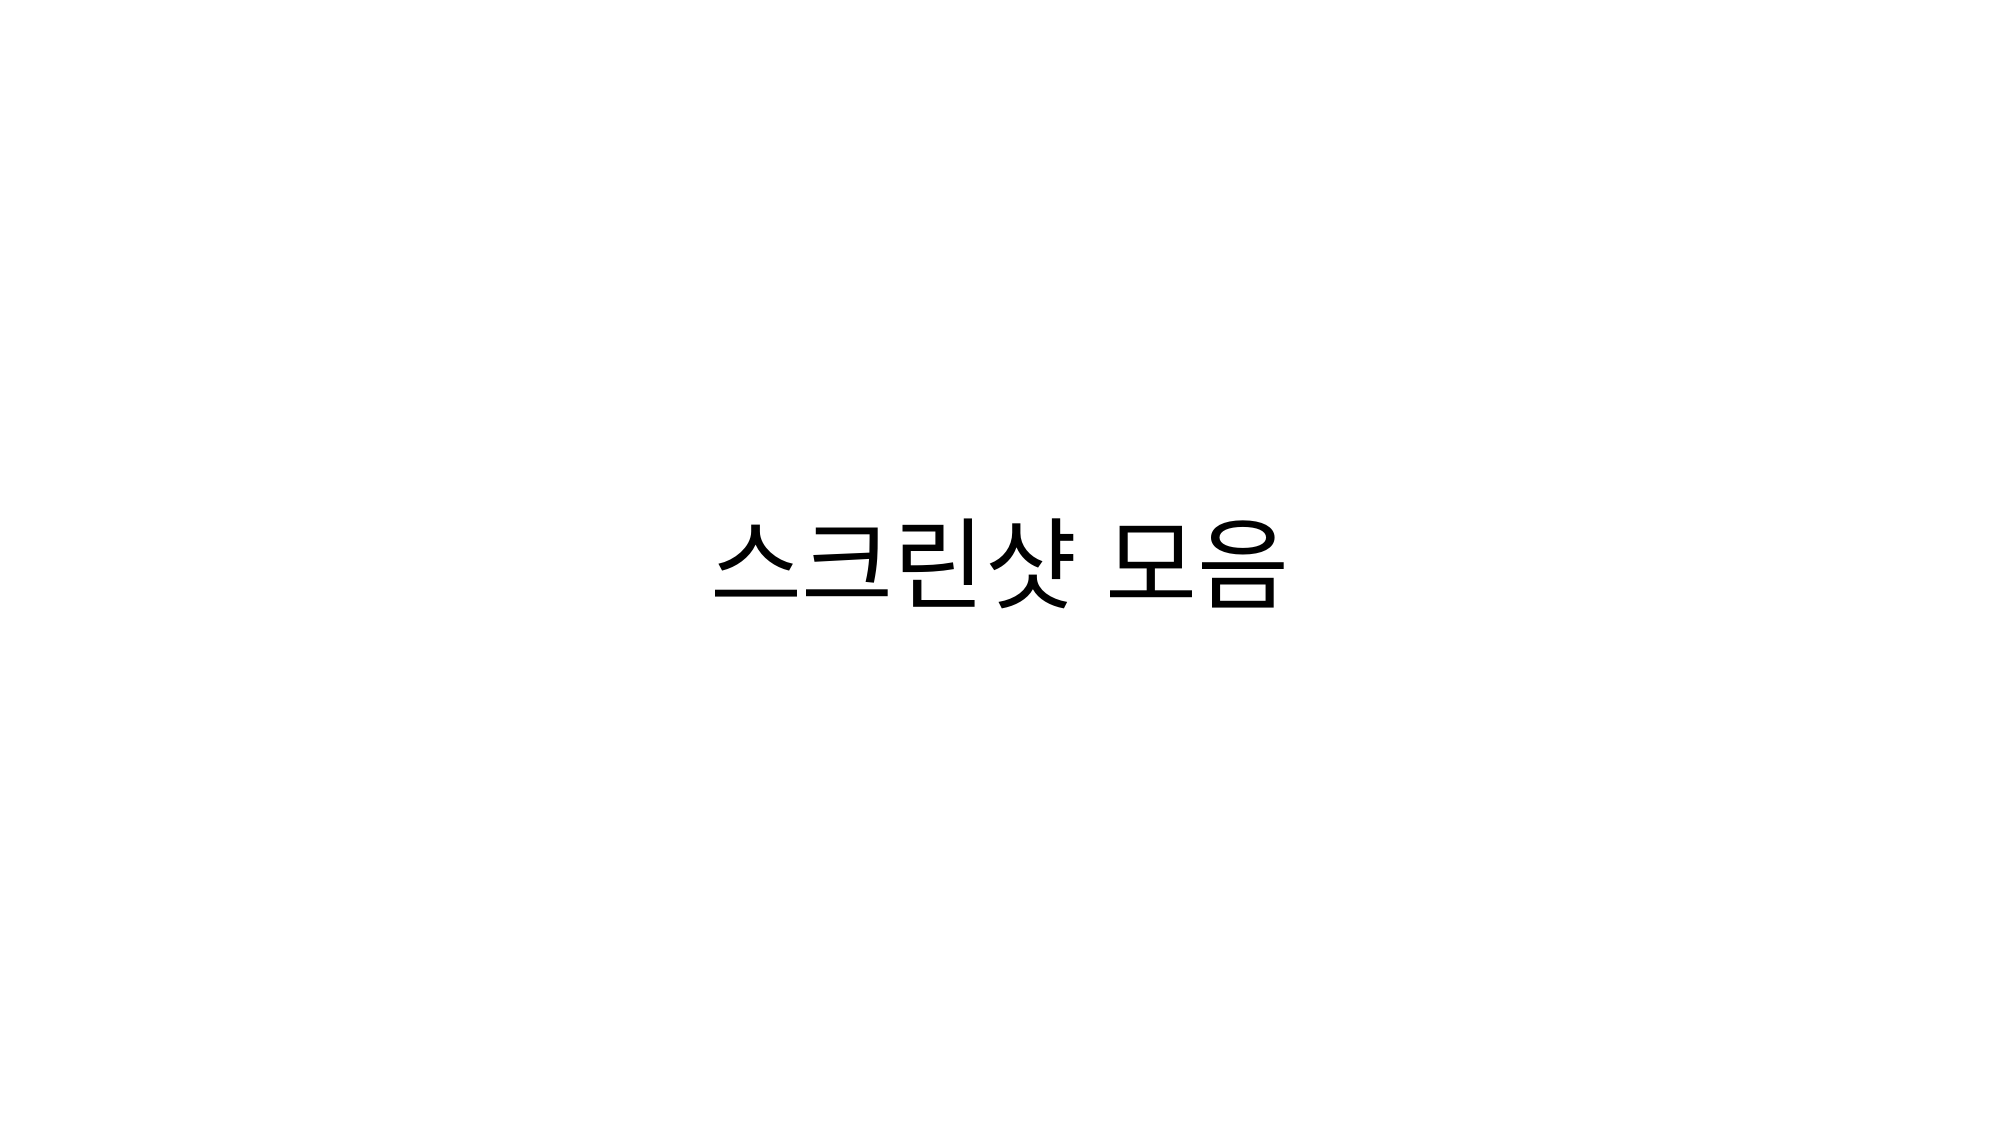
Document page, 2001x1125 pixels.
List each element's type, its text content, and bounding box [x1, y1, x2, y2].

text_box 스크린샷 모음 [695, 494, 1305, 629]
